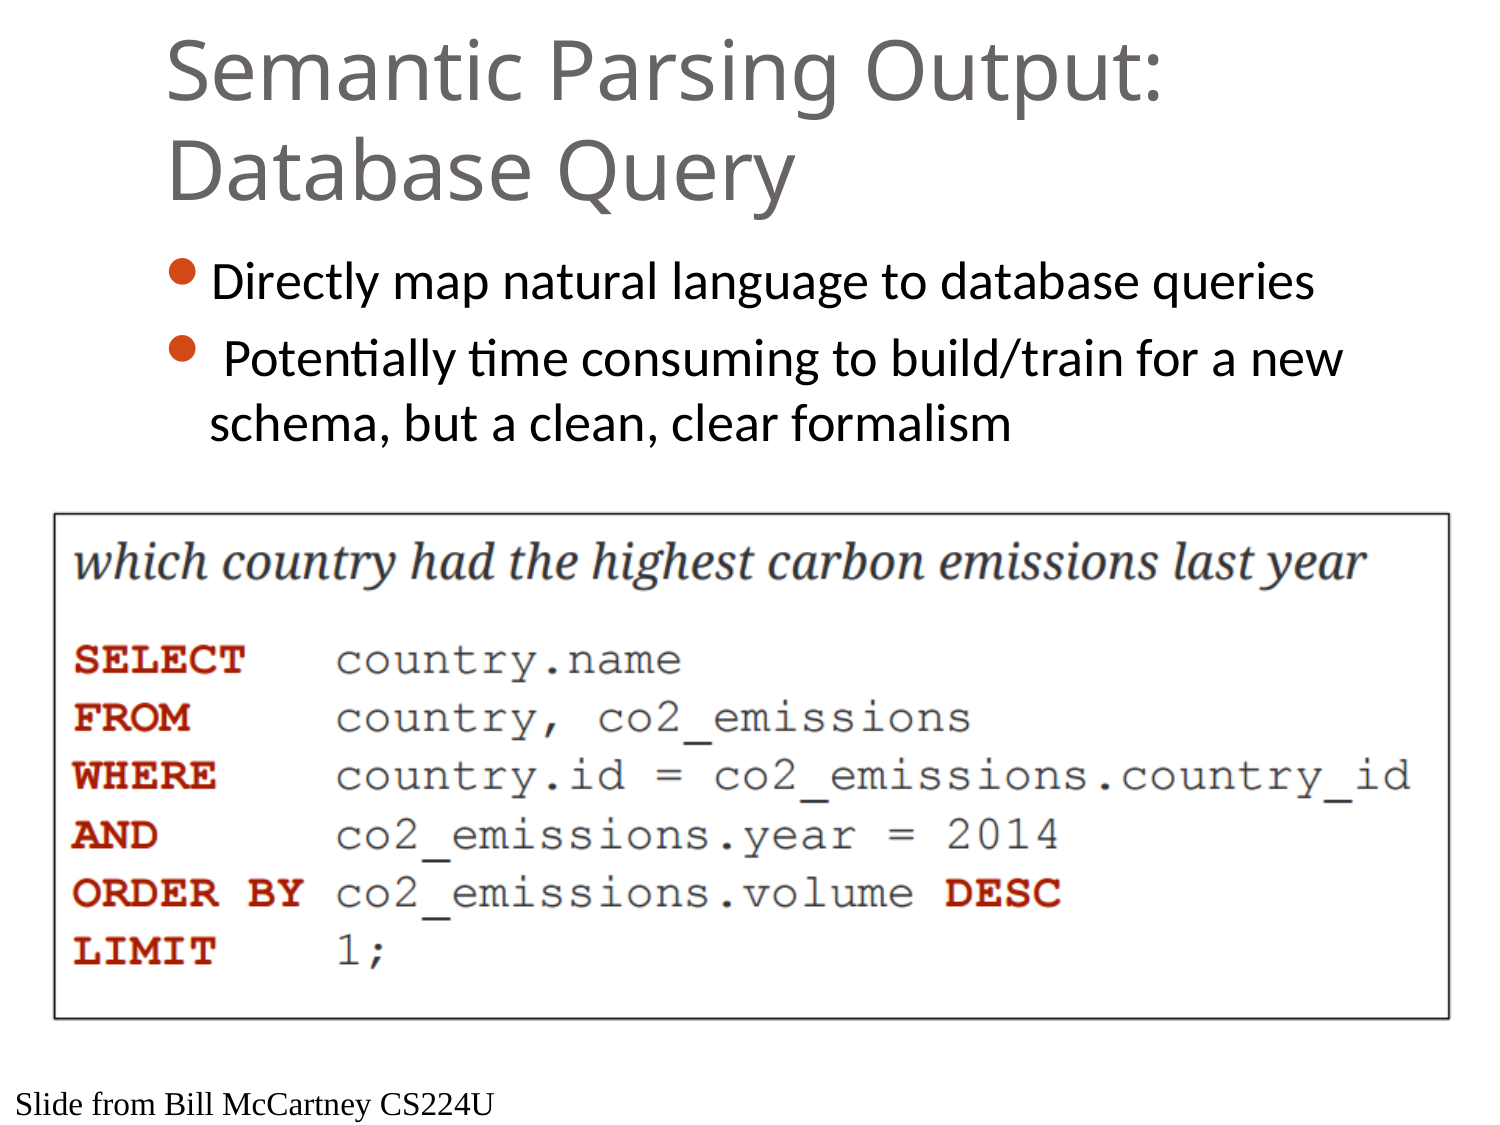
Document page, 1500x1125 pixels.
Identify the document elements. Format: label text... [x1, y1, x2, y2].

text_box Slide from Bill McCartney CS224U [0, 1074, 513, 1125]
picture [37, 504, 1465, 1032]
list Directly map natural language to database queries Potentially time consuming to build/train for a new schema, but a clean, clear formalism [149, 237, 1426, 502]
title Semantic Parsing Output: Database Query [149, 44, 1476, 233]
